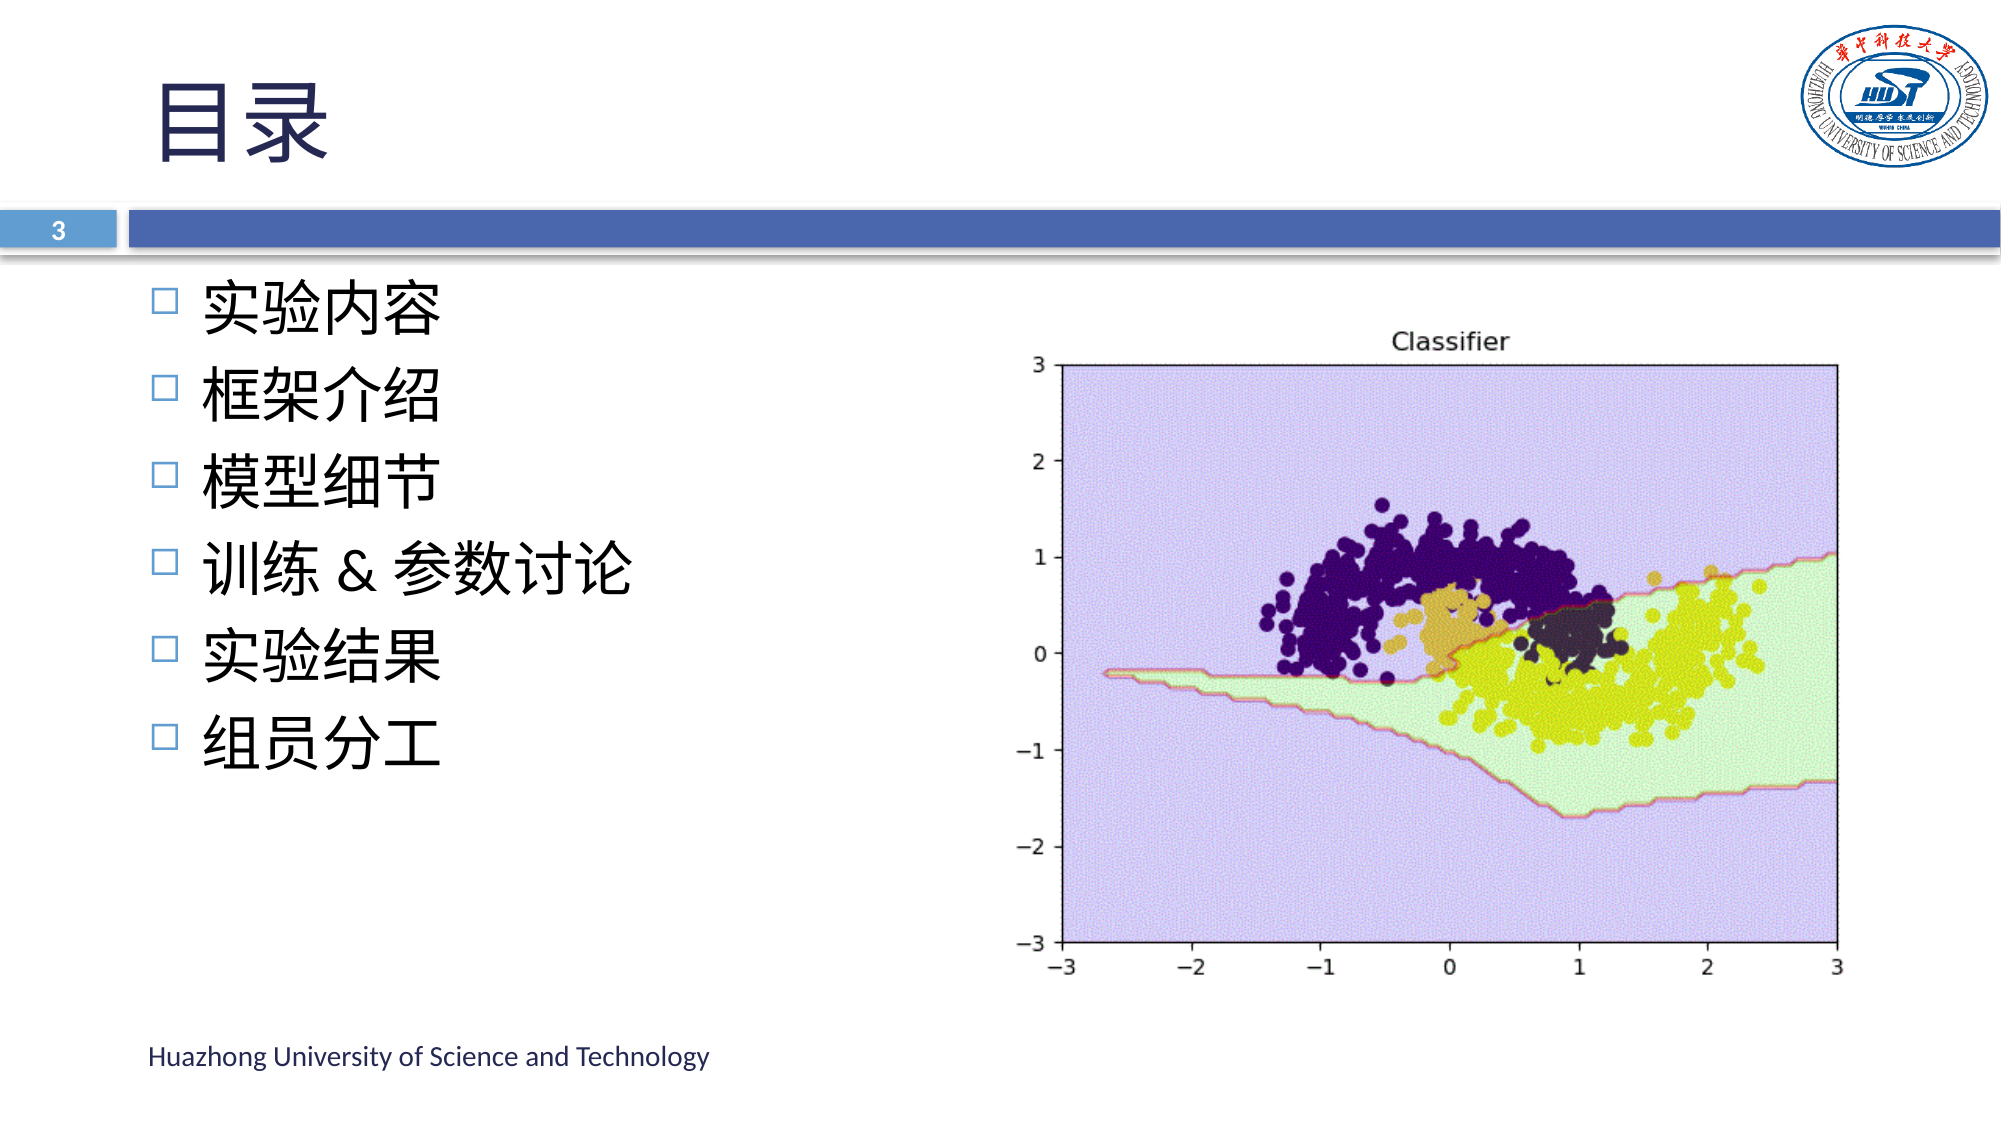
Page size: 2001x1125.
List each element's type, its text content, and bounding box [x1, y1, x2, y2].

picture [936, 274, 1938, 1026]
title 目录 [133, 37, 1918, 200]
list 实验内容 框架介绍 模型细节 训练&参数讨论 实验结果 组员分工 [133, 262, 1918, 1000]
slide_number 3 [0, 208, 117, 249]
picture [1789, 12, 2000, 178]
footer Huazhong University of Science and Technology [133, 1024, 1319, 1085]
